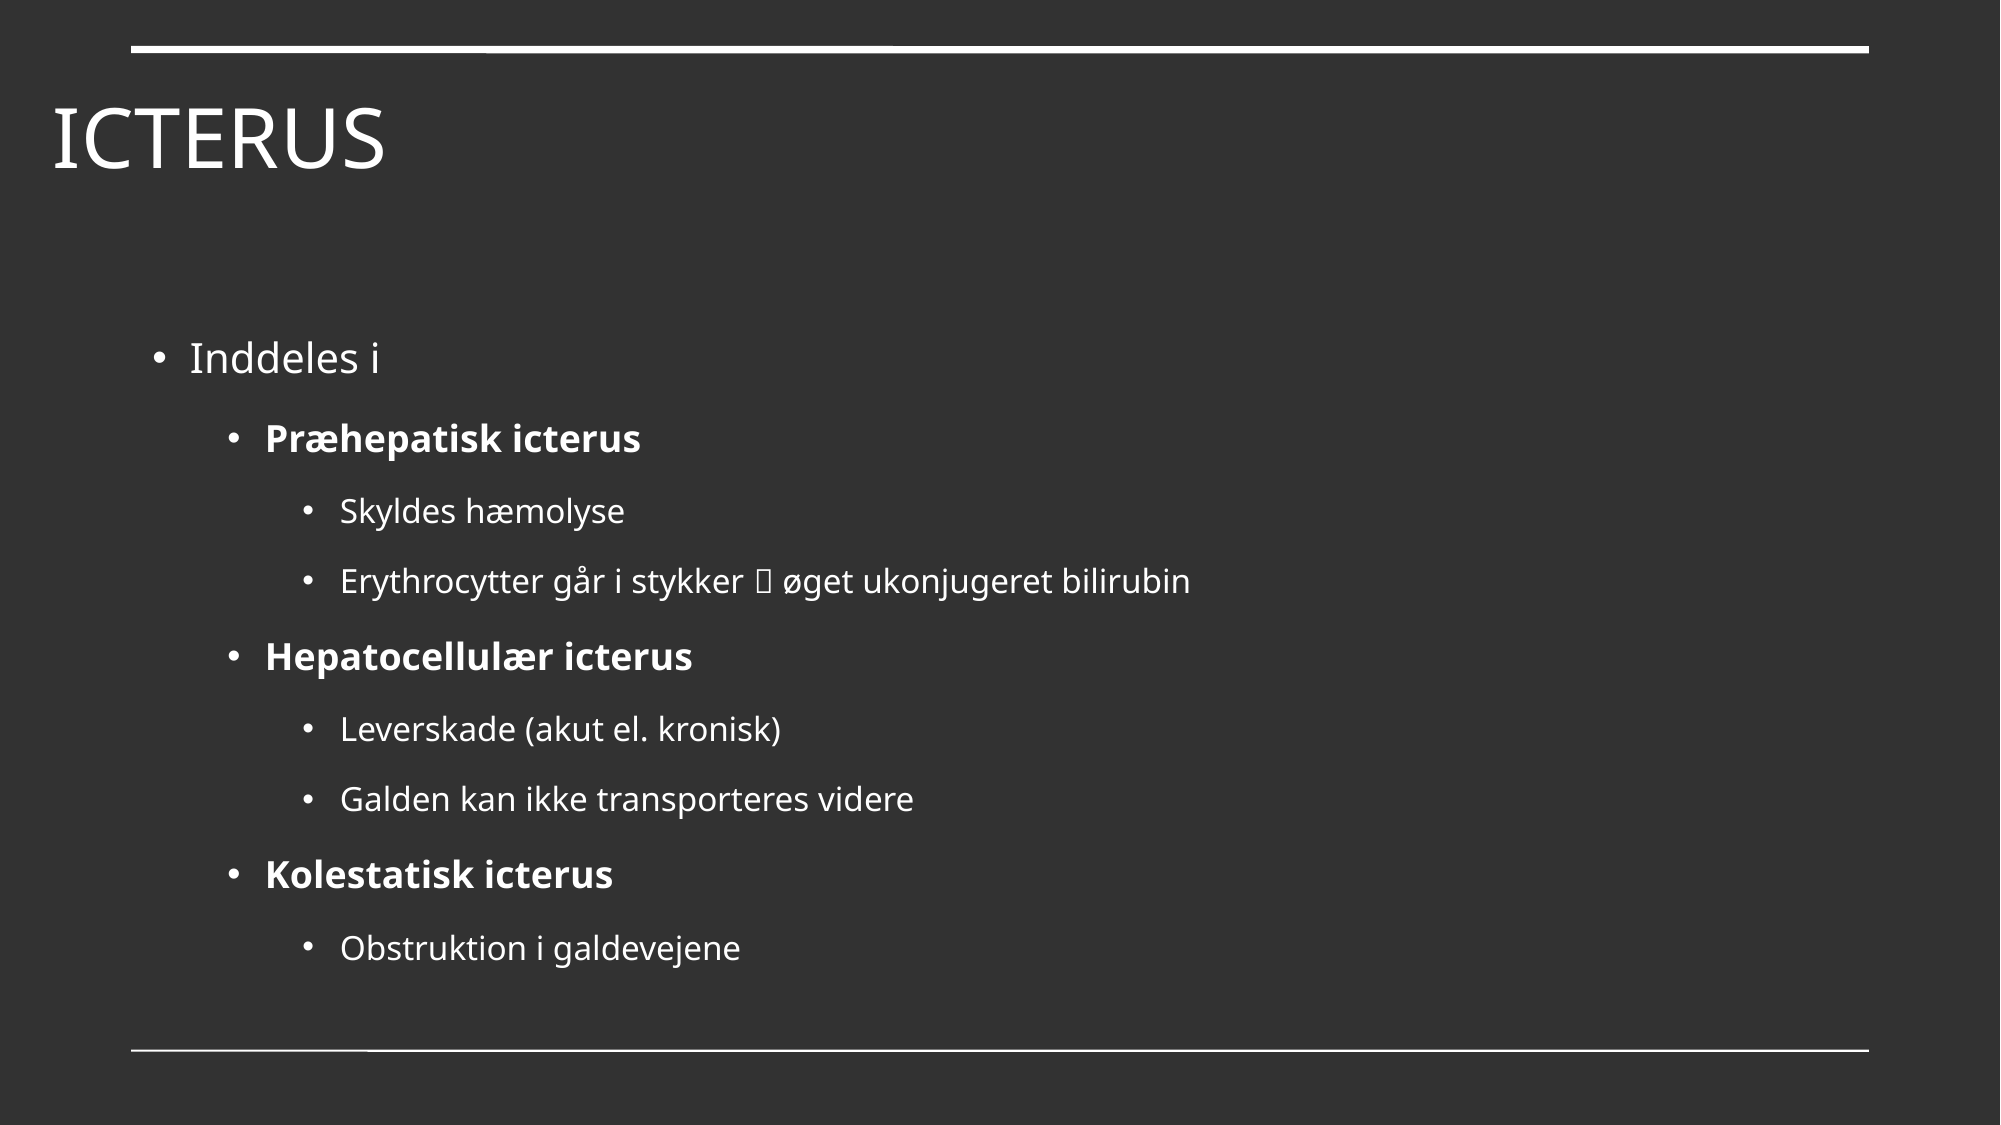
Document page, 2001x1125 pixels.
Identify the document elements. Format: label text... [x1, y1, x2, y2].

list Inddeles i Præhepatisk icterus Skyldes hæmolyse Erythrocytter går i stykker  øget ukonjugeret bilirubin Hepatocellulær icterus Leverskade (akut el. kronisk) Galden kan ikke transporteres videre Kolestatisk icterus Obstruktion i galdevejene [137, 299, 1845, 1014]
title Icterus [37, 77, 1792, 292]
